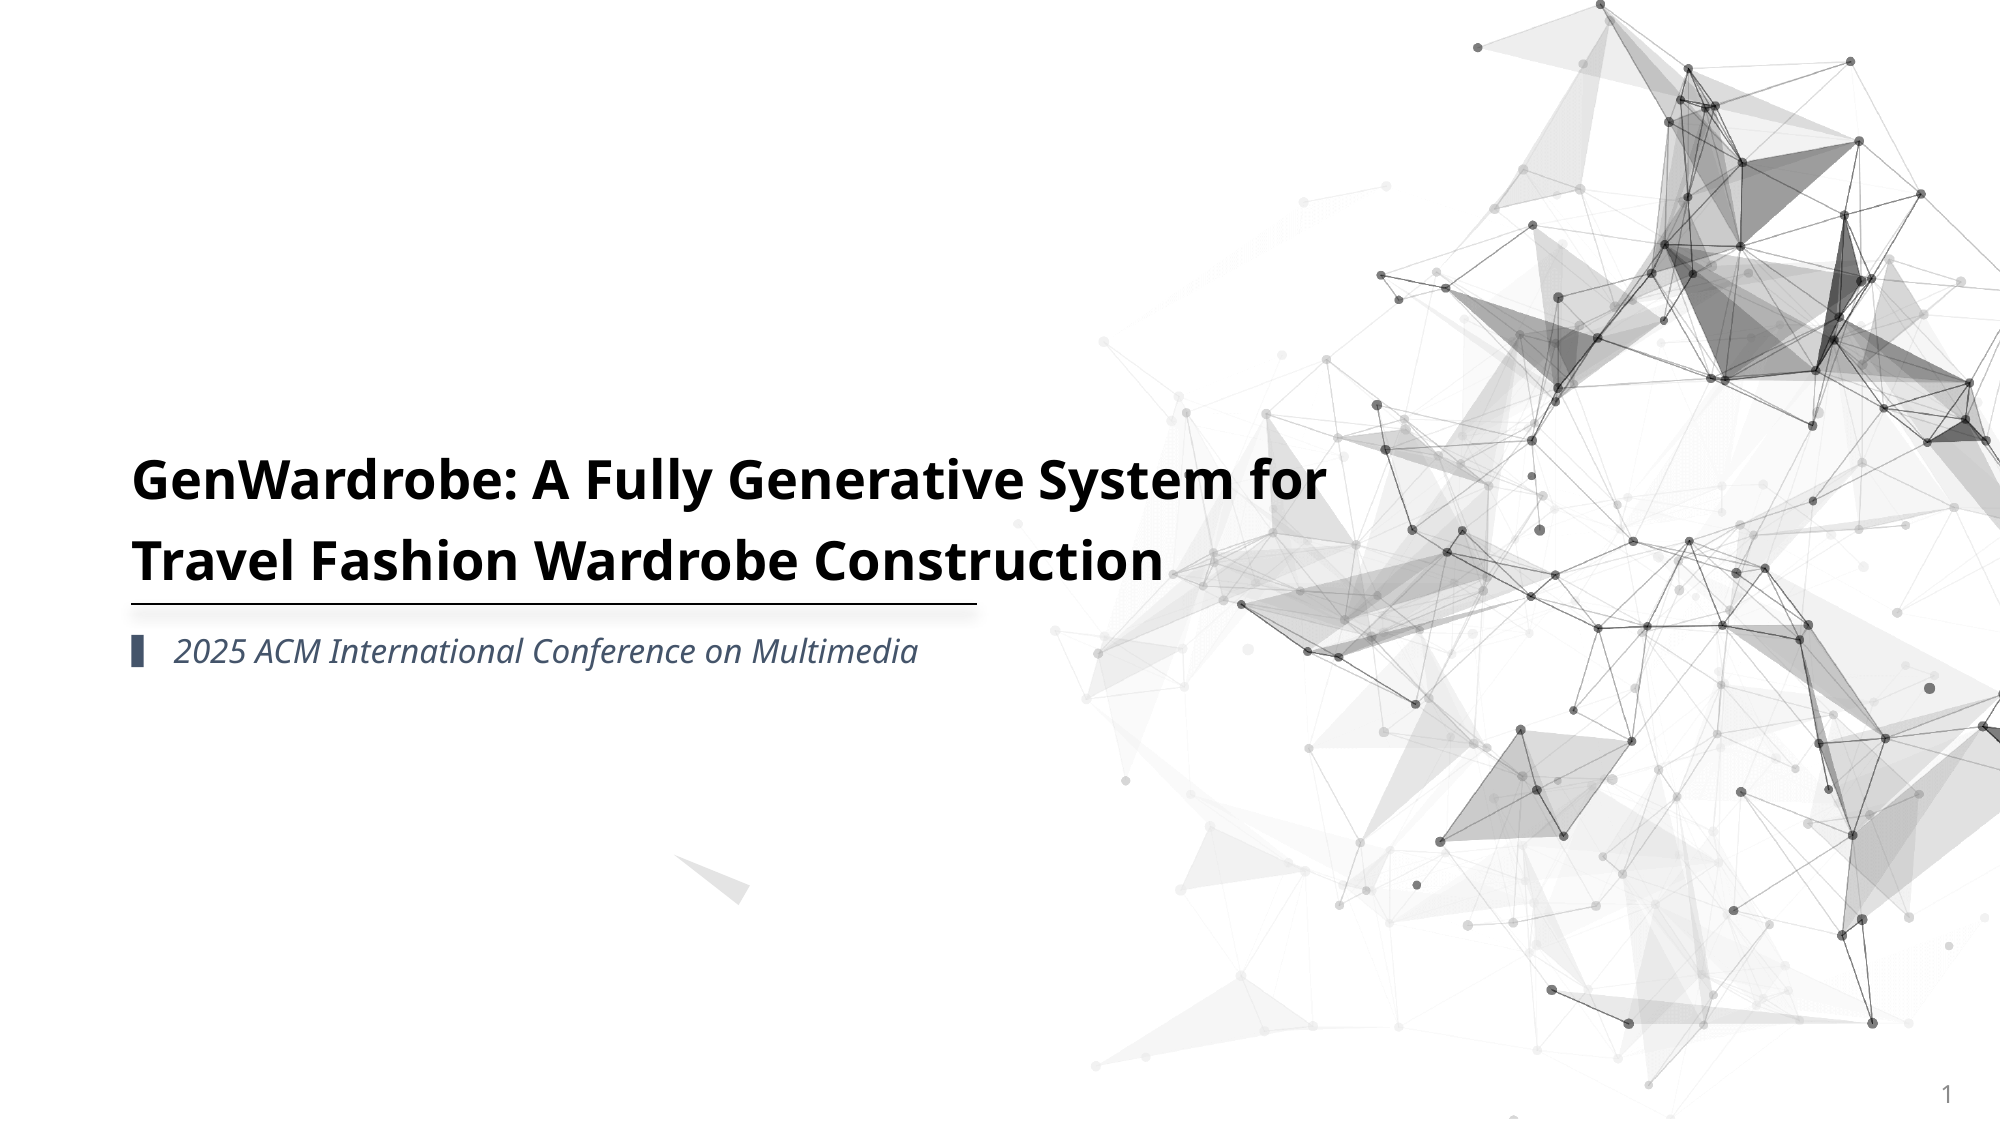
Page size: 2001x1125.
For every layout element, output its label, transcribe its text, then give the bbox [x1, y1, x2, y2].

text_box [673, 853, 752, 907]
text_box [130, 634, 145, 668]
text_box 2025 ACM International Conference on Multimedia [159, 622, 1013, 678]
text_box GenWardrobe: A Fully Generative System for Travel Fashion Wardrobe Construction [116, 421, 1013, 599]
picture [1013, 0, 2000, 1125]
